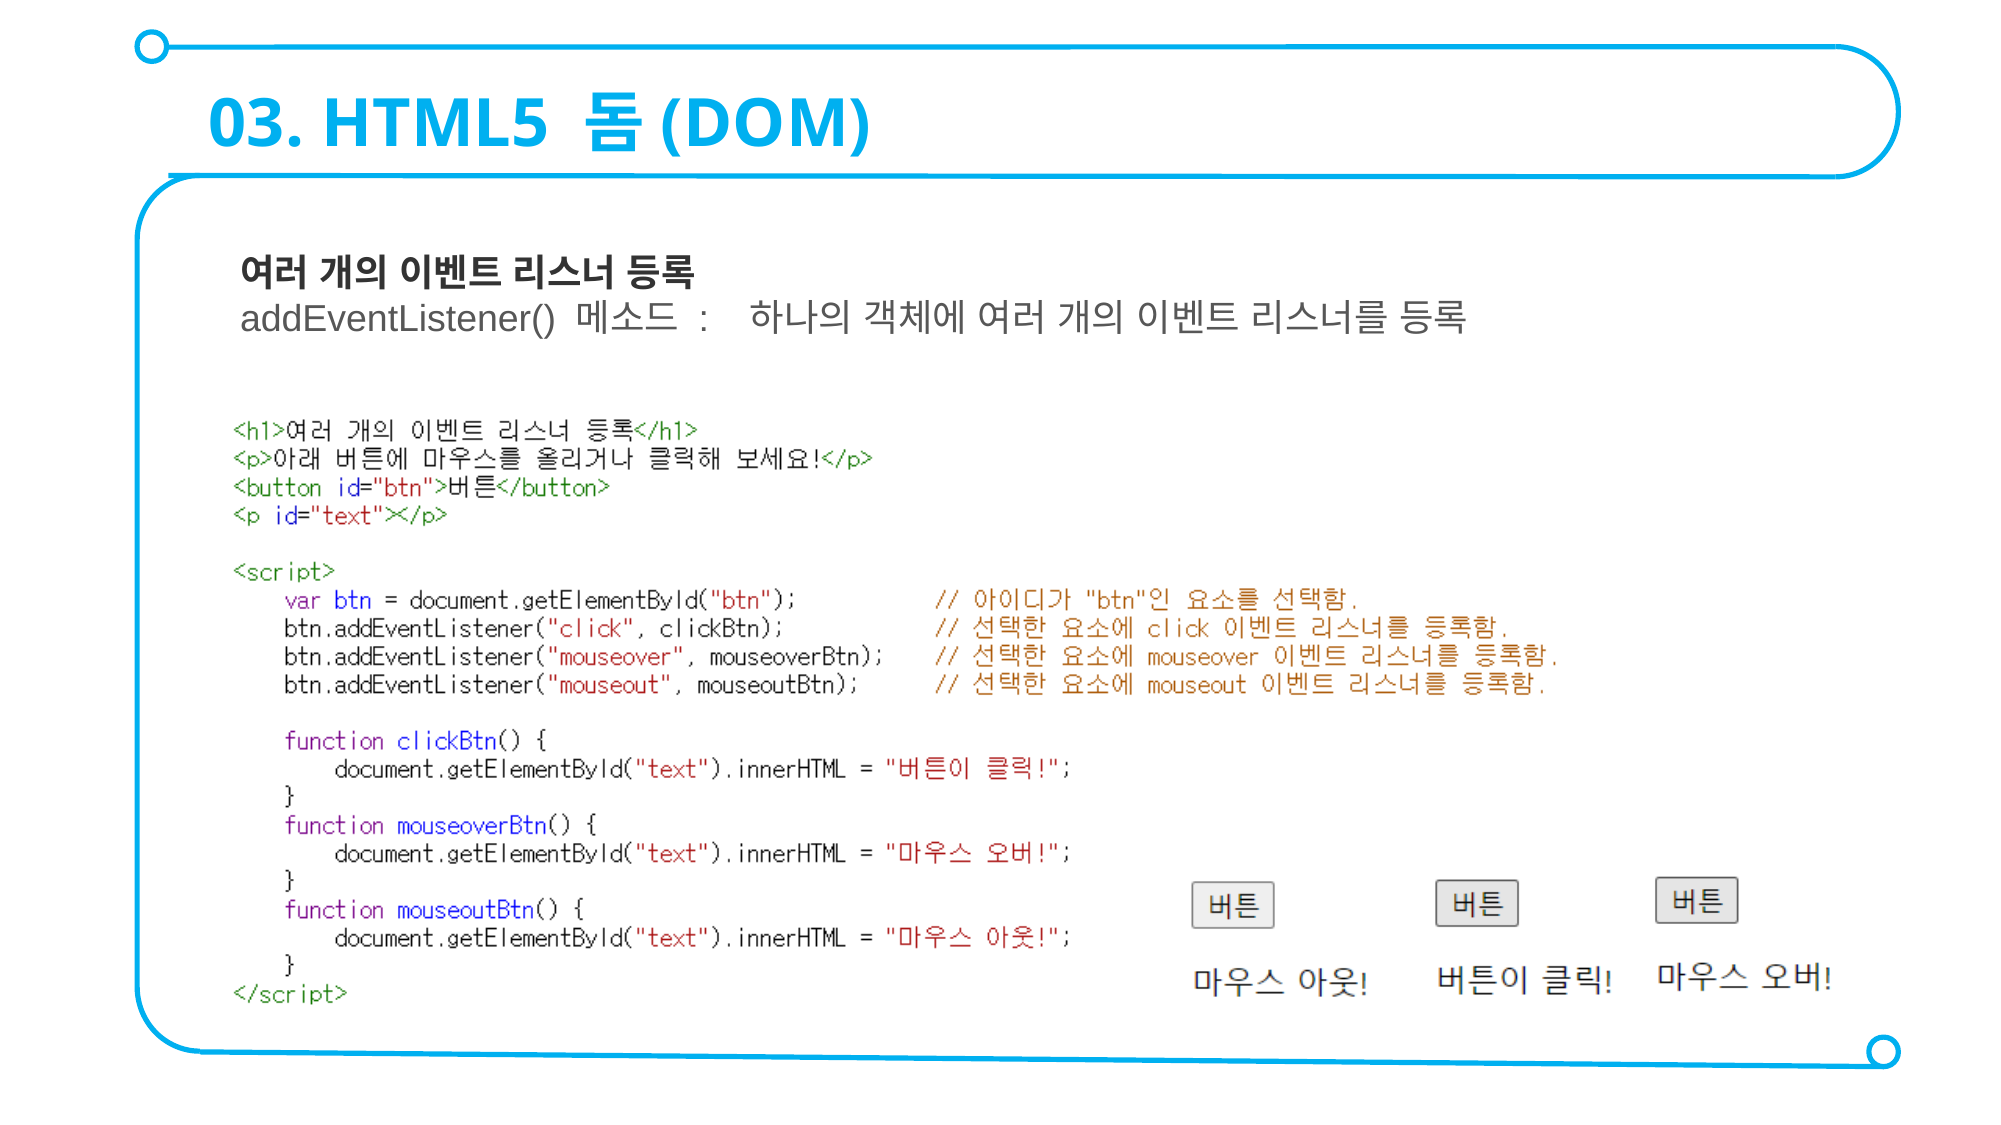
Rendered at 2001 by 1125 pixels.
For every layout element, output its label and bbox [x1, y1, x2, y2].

text_box [136, 31, 1899, 1067]
picture [225, 412, 1870, 1042]
